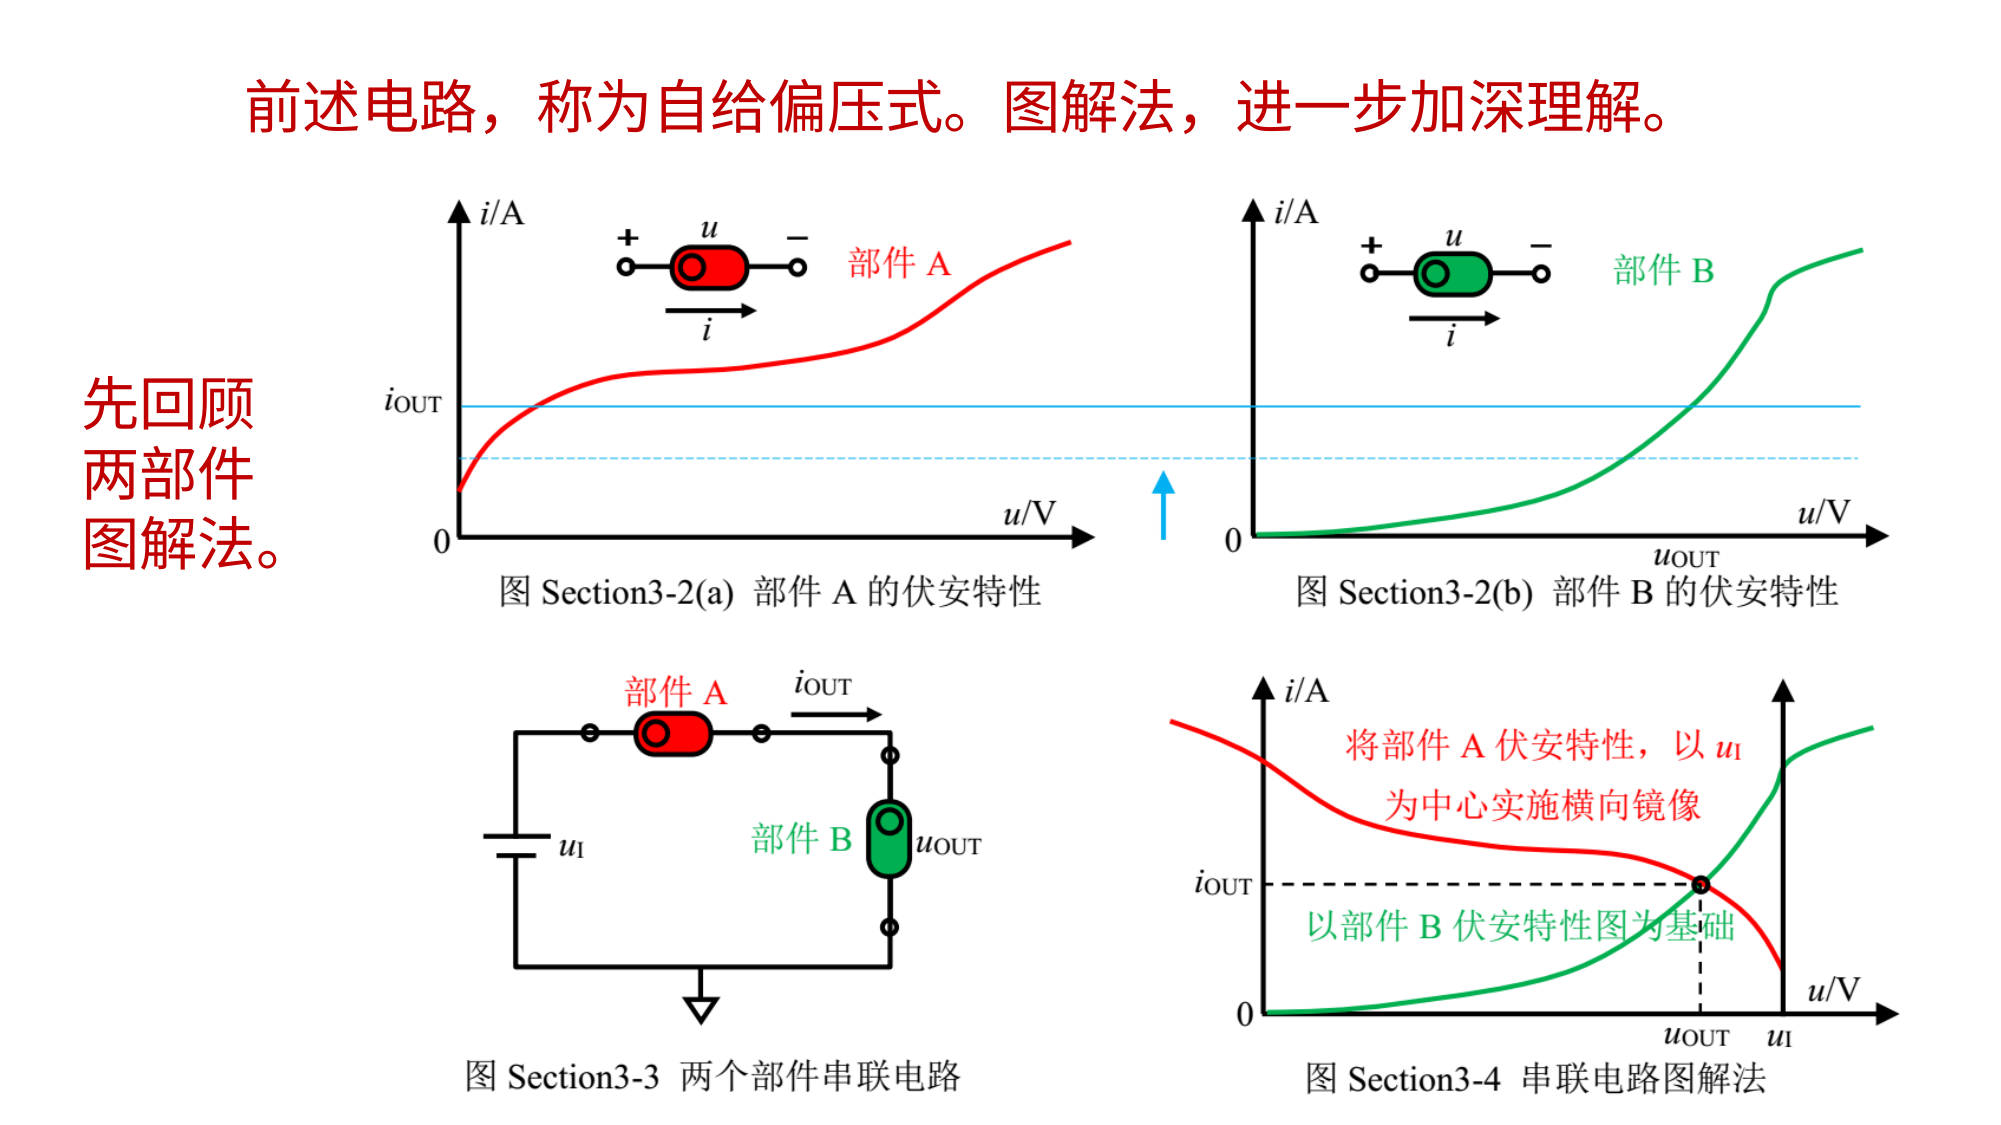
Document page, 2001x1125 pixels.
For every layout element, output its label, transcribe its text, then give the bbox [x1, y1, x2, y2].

text_box 先回顾两部件图解法。 [66, 360, 287, 585]
picture [374, 170, 1912, 1105]
text_box 前述电路，称为自给偏压式。图解法，进一步加深理解。 [229, 63, 1820, 148]
